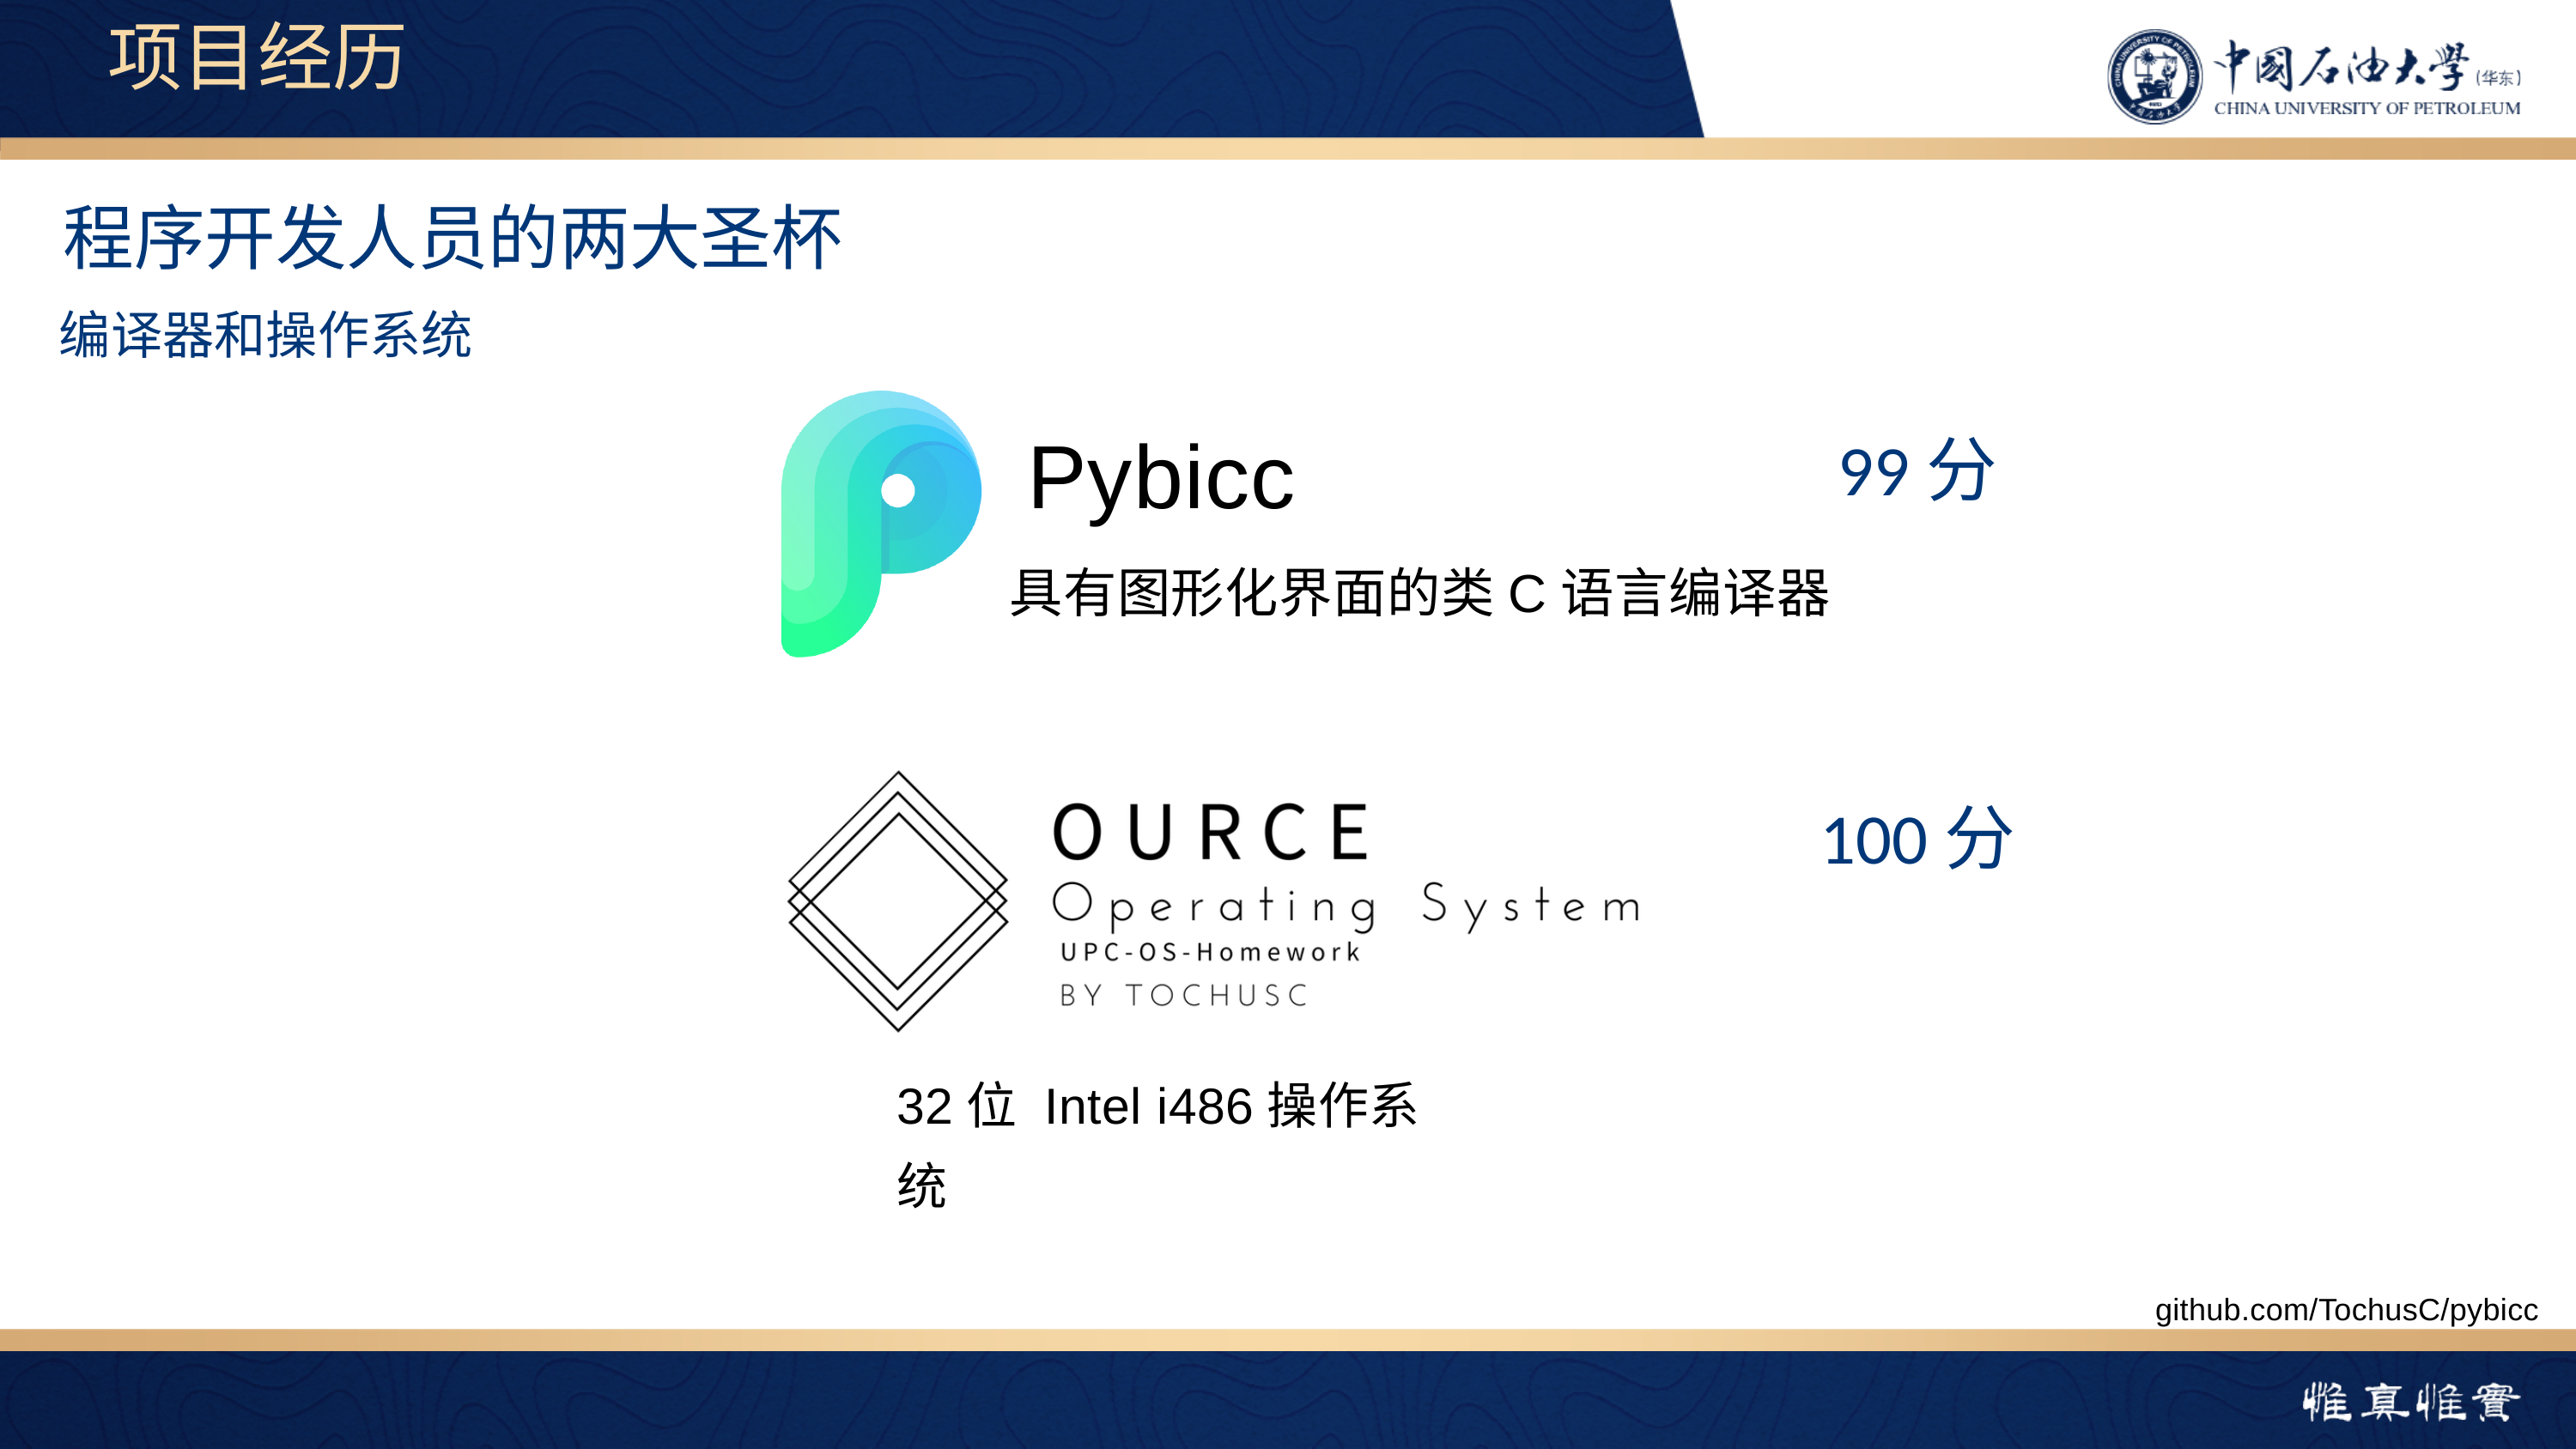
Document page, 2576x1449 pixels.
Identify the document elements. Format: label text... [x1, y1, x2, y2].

text_box github.com/TochusC/pybicc [2155, 1277, 2576, 1327]
text_box 项目经历 [107, 9, 568, 100]
text_box [0, 137, 2576, 160]
text_box [2107, 29, 2203, 124]
text_box [0, 1351, 2576, 1449]
text_box [2303, 1381, 2521, 1422]
text_box [2213, 39, 2521, 114]
text_box [0, 1329, 2576, 1351]
text_box 程序开发人员的两大圣杯 [35, 167, 870, 278]
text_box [734, 373, 2262, 668]
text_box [736, 743, 1662, 1132]
text_box 编译器和操作系统 [35, 283, 497, 365]
text_box 100分 [1728, 767, 2108, 878]
text_box [0, 0, 1709, 137]
